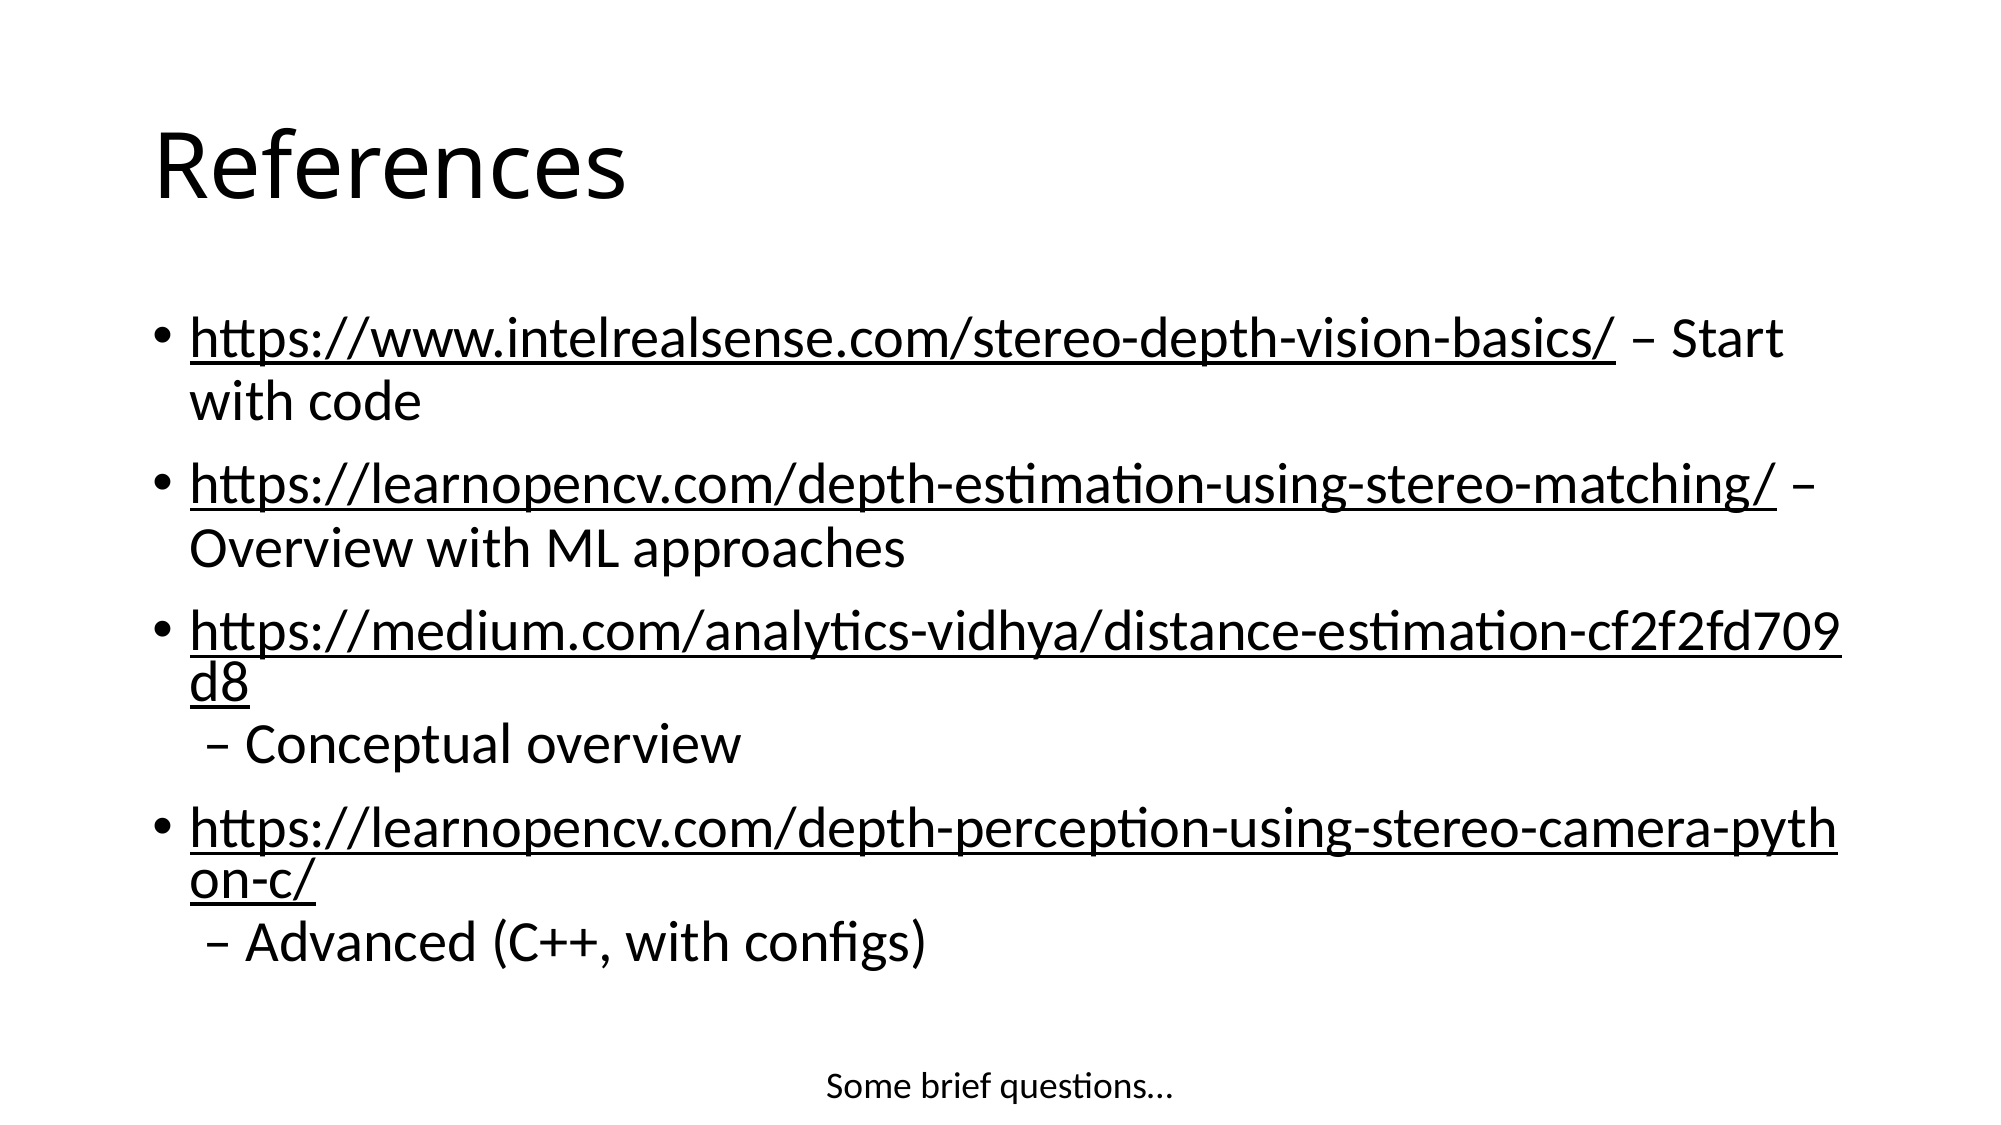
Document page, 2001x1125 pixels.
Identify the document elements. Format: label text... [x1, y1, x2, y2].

text_box Some brief questions… [400, 1053, 1600, 1114]
title References [137, 59, 1863, 278]
list https://www.intelrealsense.com/stereo-depth-vision-basics/ – Start with code https://learnopencv.com/depth-estimation-using-stereo-matching/ – Overview with ML approaches https://medium.com/analytics-vidhya/distance-estimation-cf2f2fd709d8 – Conceptual overview https://learnopencv.com/depth-perception-using-stereo-camera-python-c/ – Advanced (C++, with configs) [137, 299, 1863, 1014]
